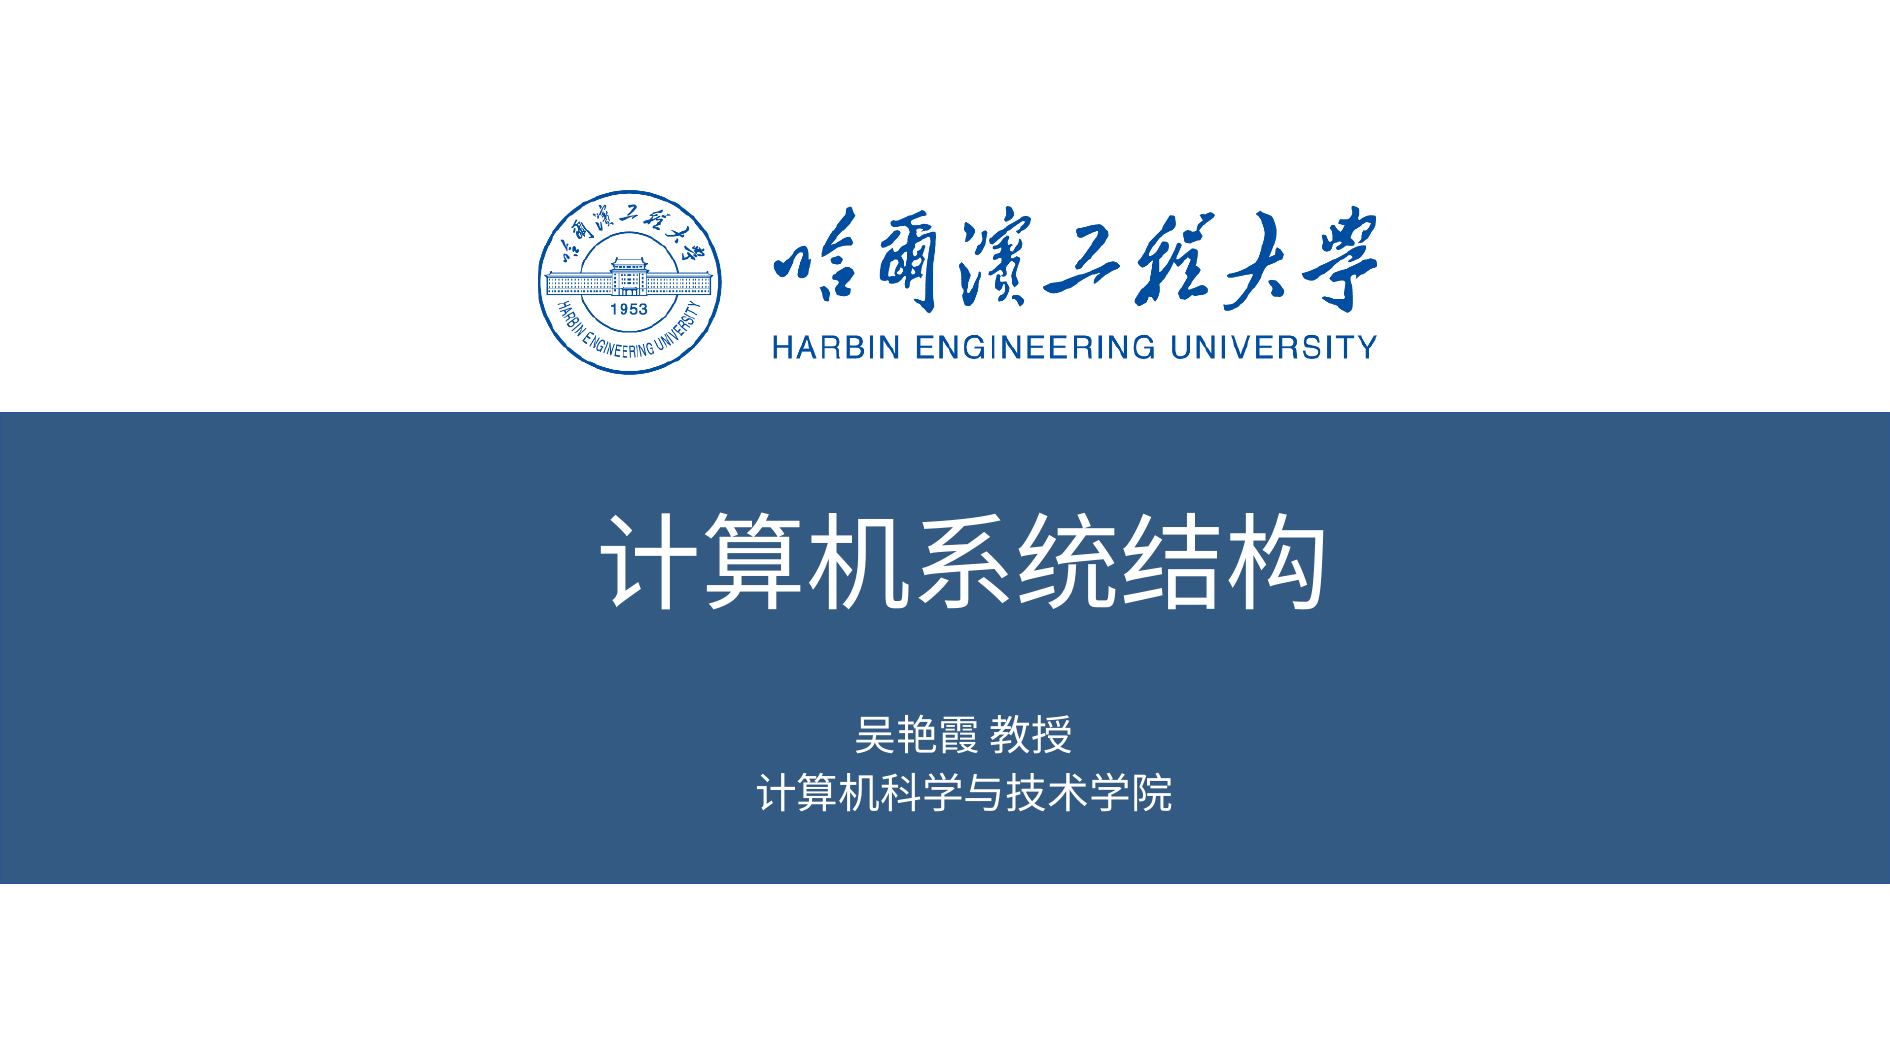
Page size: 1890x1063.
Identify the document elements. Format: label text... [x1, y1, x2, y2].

picture [496, 143, 1418, 421]
text_box 吴艳霞 教授 计算机科学与技术学院 [636, 708, 1291, 818]
text_box 计算机系统结构 [387, 496, 1540, 622]
text_box [0, 412, 1890, 884]
